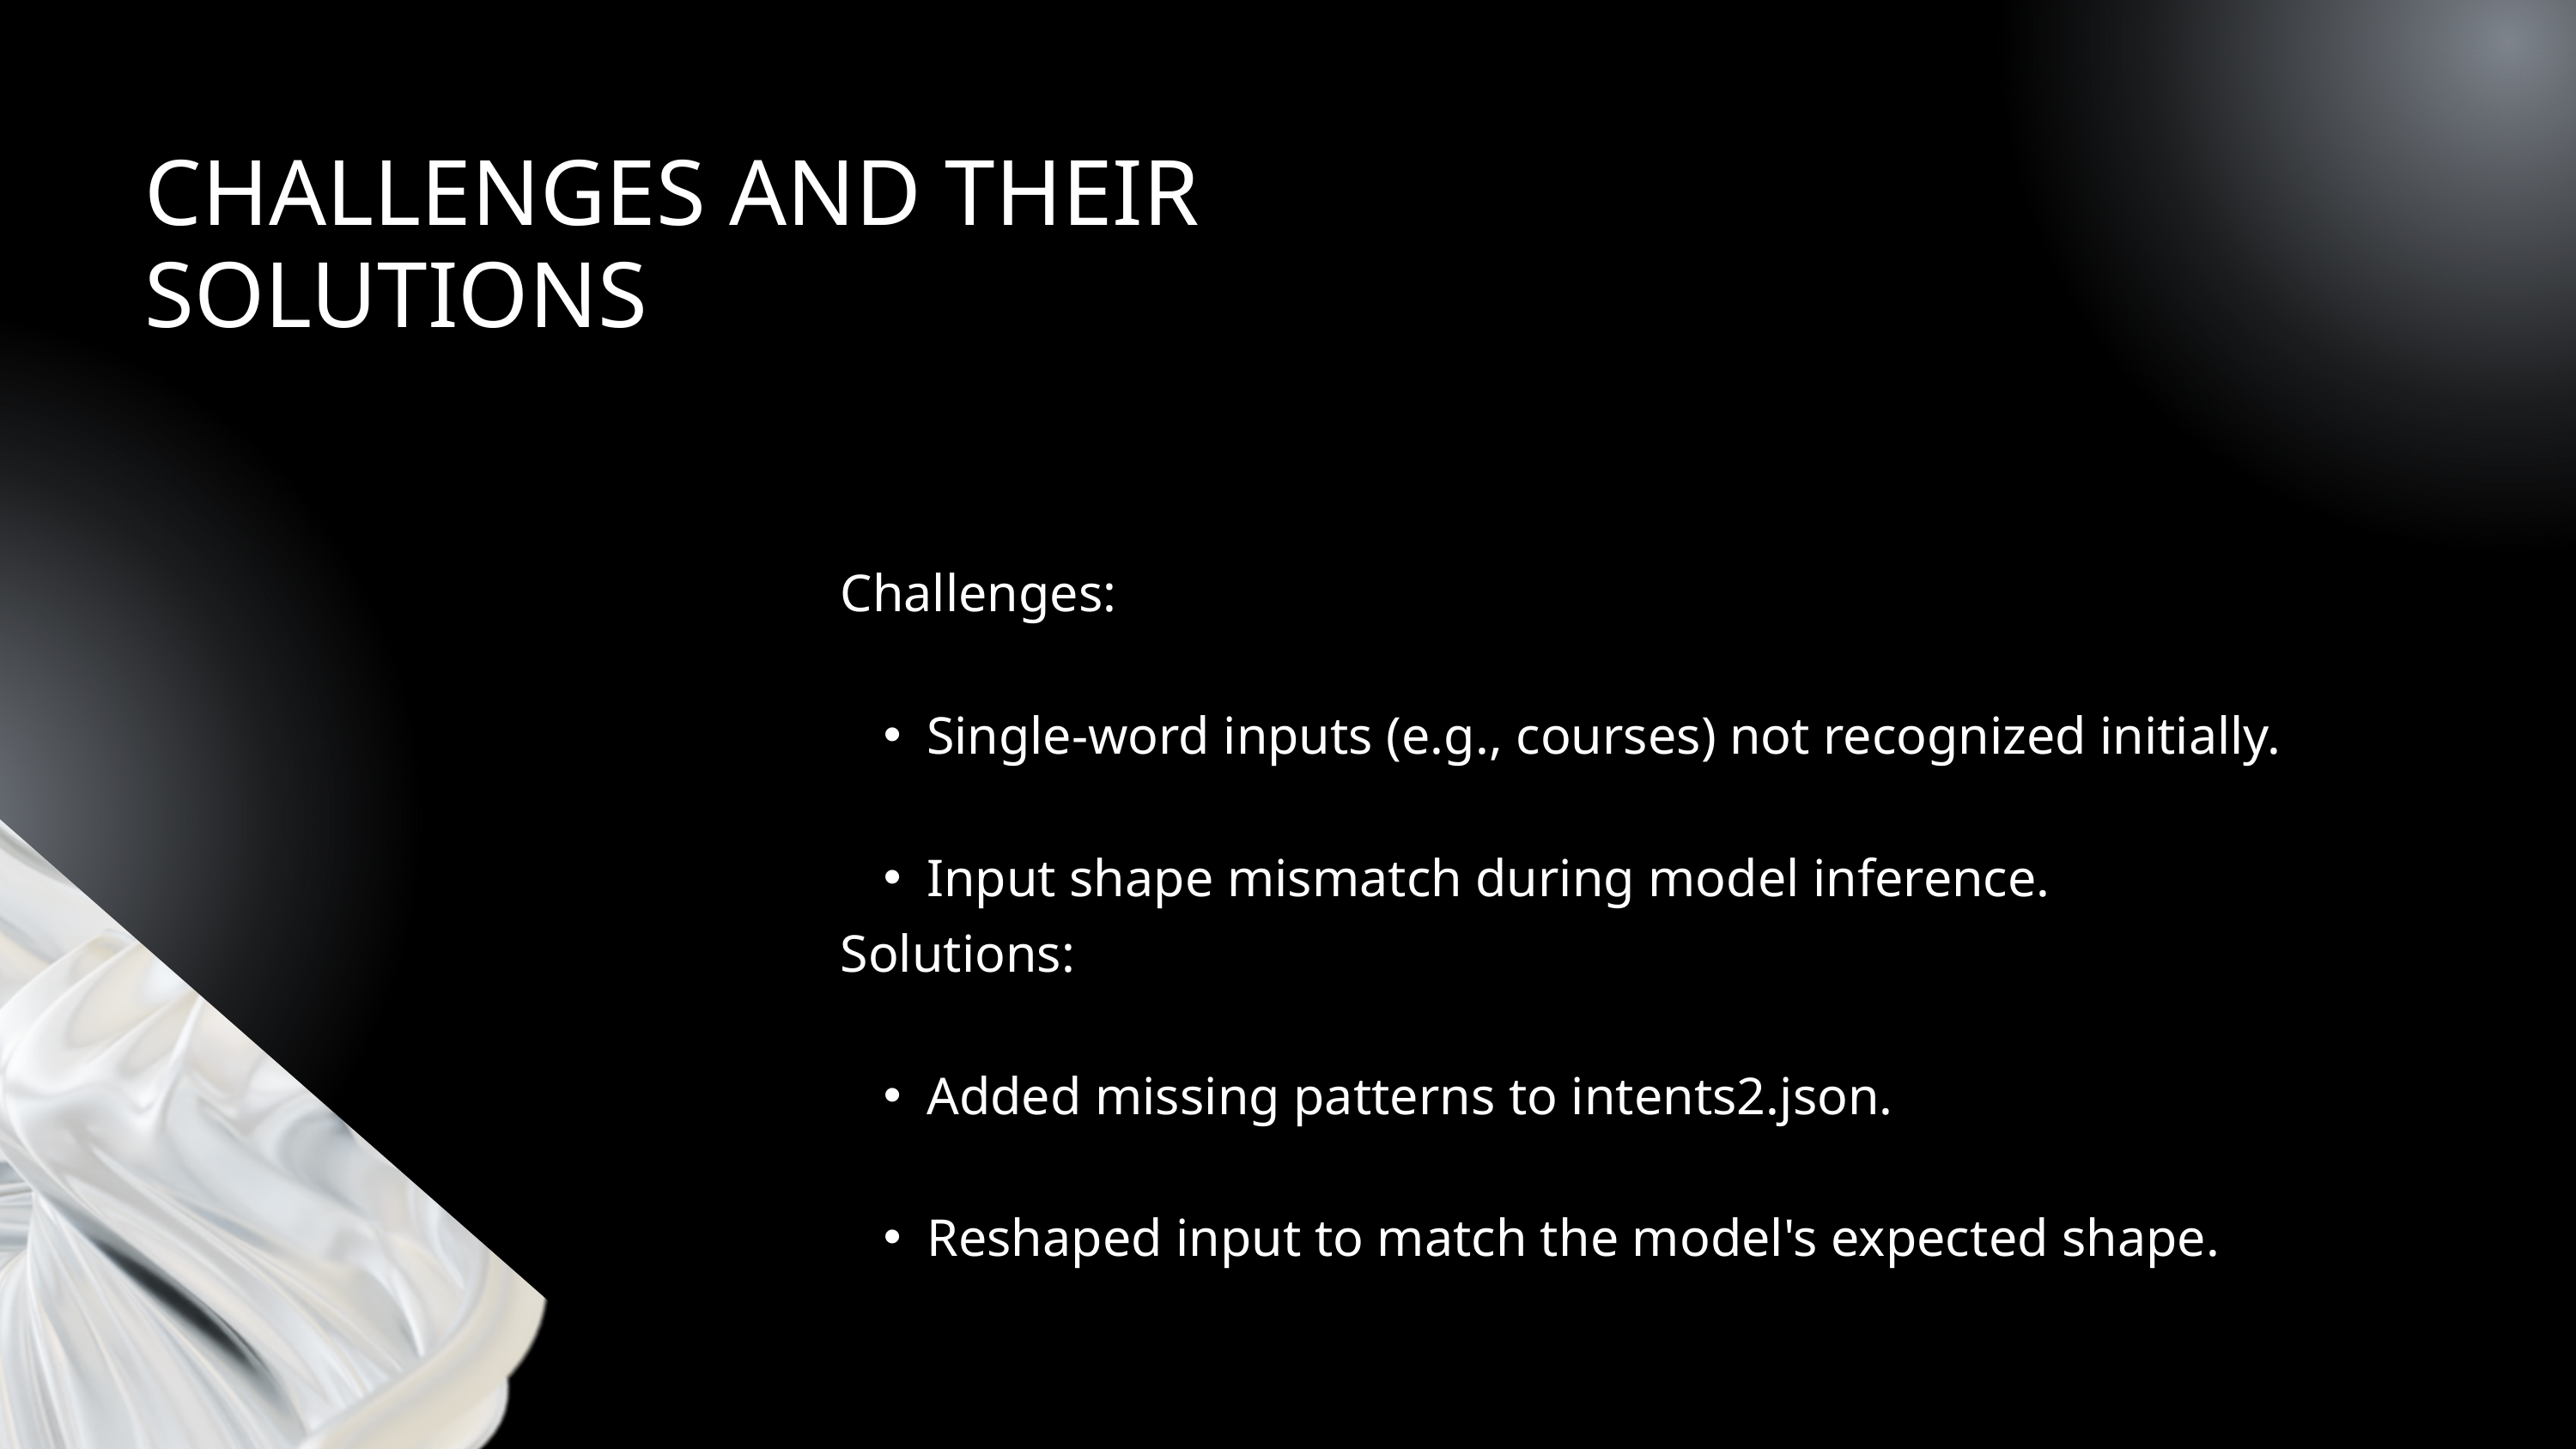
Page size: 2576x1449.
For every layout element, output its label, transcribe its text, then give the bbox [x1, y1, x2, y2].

text_box [1995, 0, 2576, 557]
text_box CHALLENGES AND THEIR SOLUTIONS [144, 141, 1239, 448]
text_box [0, 819, 718, 1449]
text_box [0, 306, 426, 1192]
text_box Challenges: Single-word inputs (e.g., courses) not recognized initially. Input shape mismatch during model inference. [840, 550, 2427, 978]
text_box Solutions: Added missing patterns to intents2.json. Reshaped input to match the model's expected shape. [840, 911, 2360, 1267]
